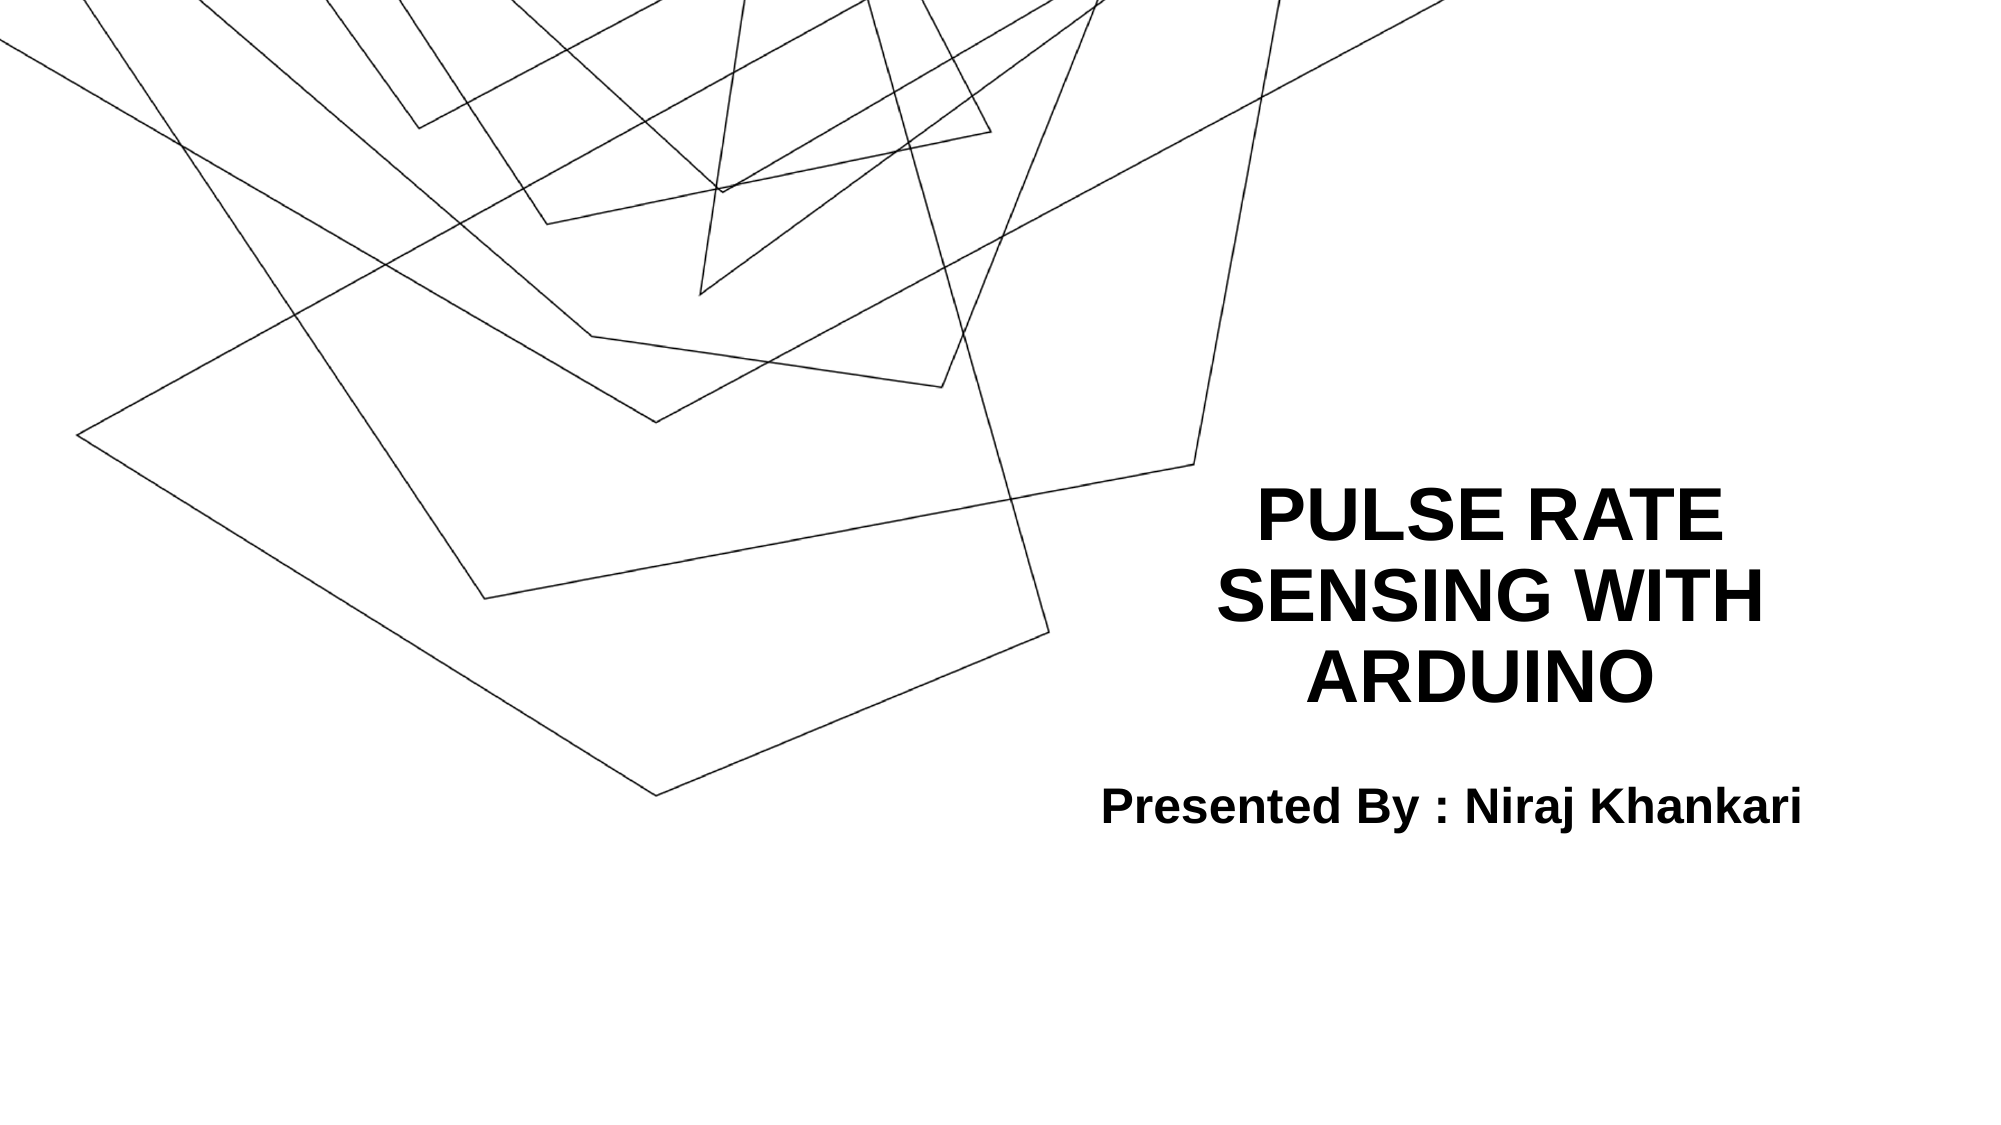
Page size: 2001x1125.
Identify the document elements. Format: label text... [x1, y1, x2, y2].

picture [0, 0, 1557, 830]
subtitle Presented By : Niraj Khankari [1085, 766, 1897, 1021]
title PULSE RATE SENSING WITH ARDUINO [1085, 500, 1897, 727]
